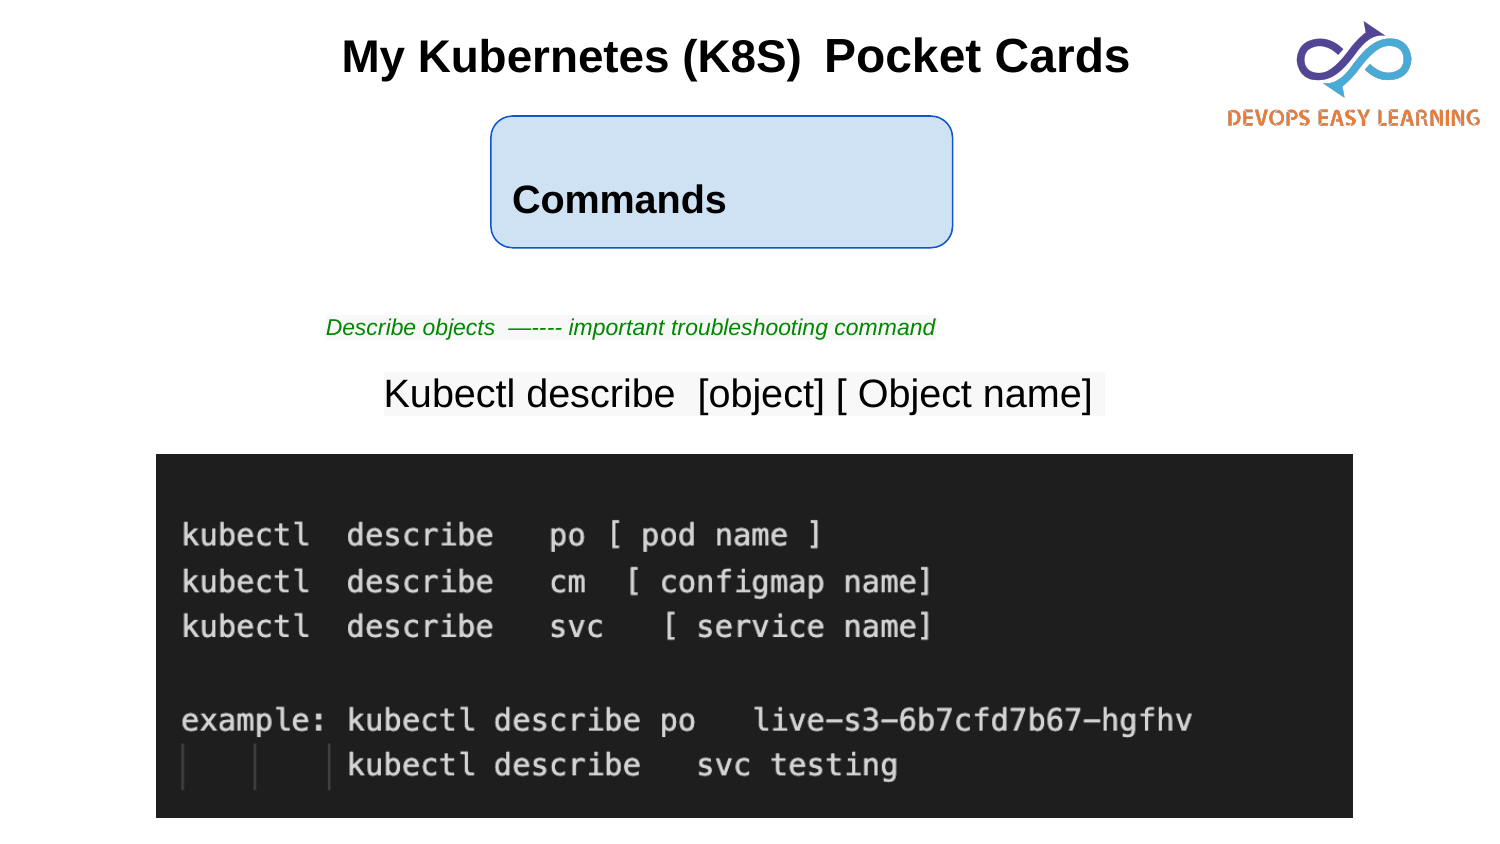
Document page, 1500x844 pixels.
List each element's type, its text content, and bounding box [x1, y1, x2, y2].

text_box Commands [490, 115, 953, 233]
picture [1216, 9, 1492, 148]
text_box Describe objects —---- important troubleshooting command [310, 297, 1075, 391]
picture [156, 454, 1353, 818]
text_box [474, 233, 1344, 299]
text_box Kubectl describe [object] [ Object name] [368, 352, 1206, 431]
text_box My Kubernetes (K8S) Pocket Cards [7, 9, 1215, 138]
